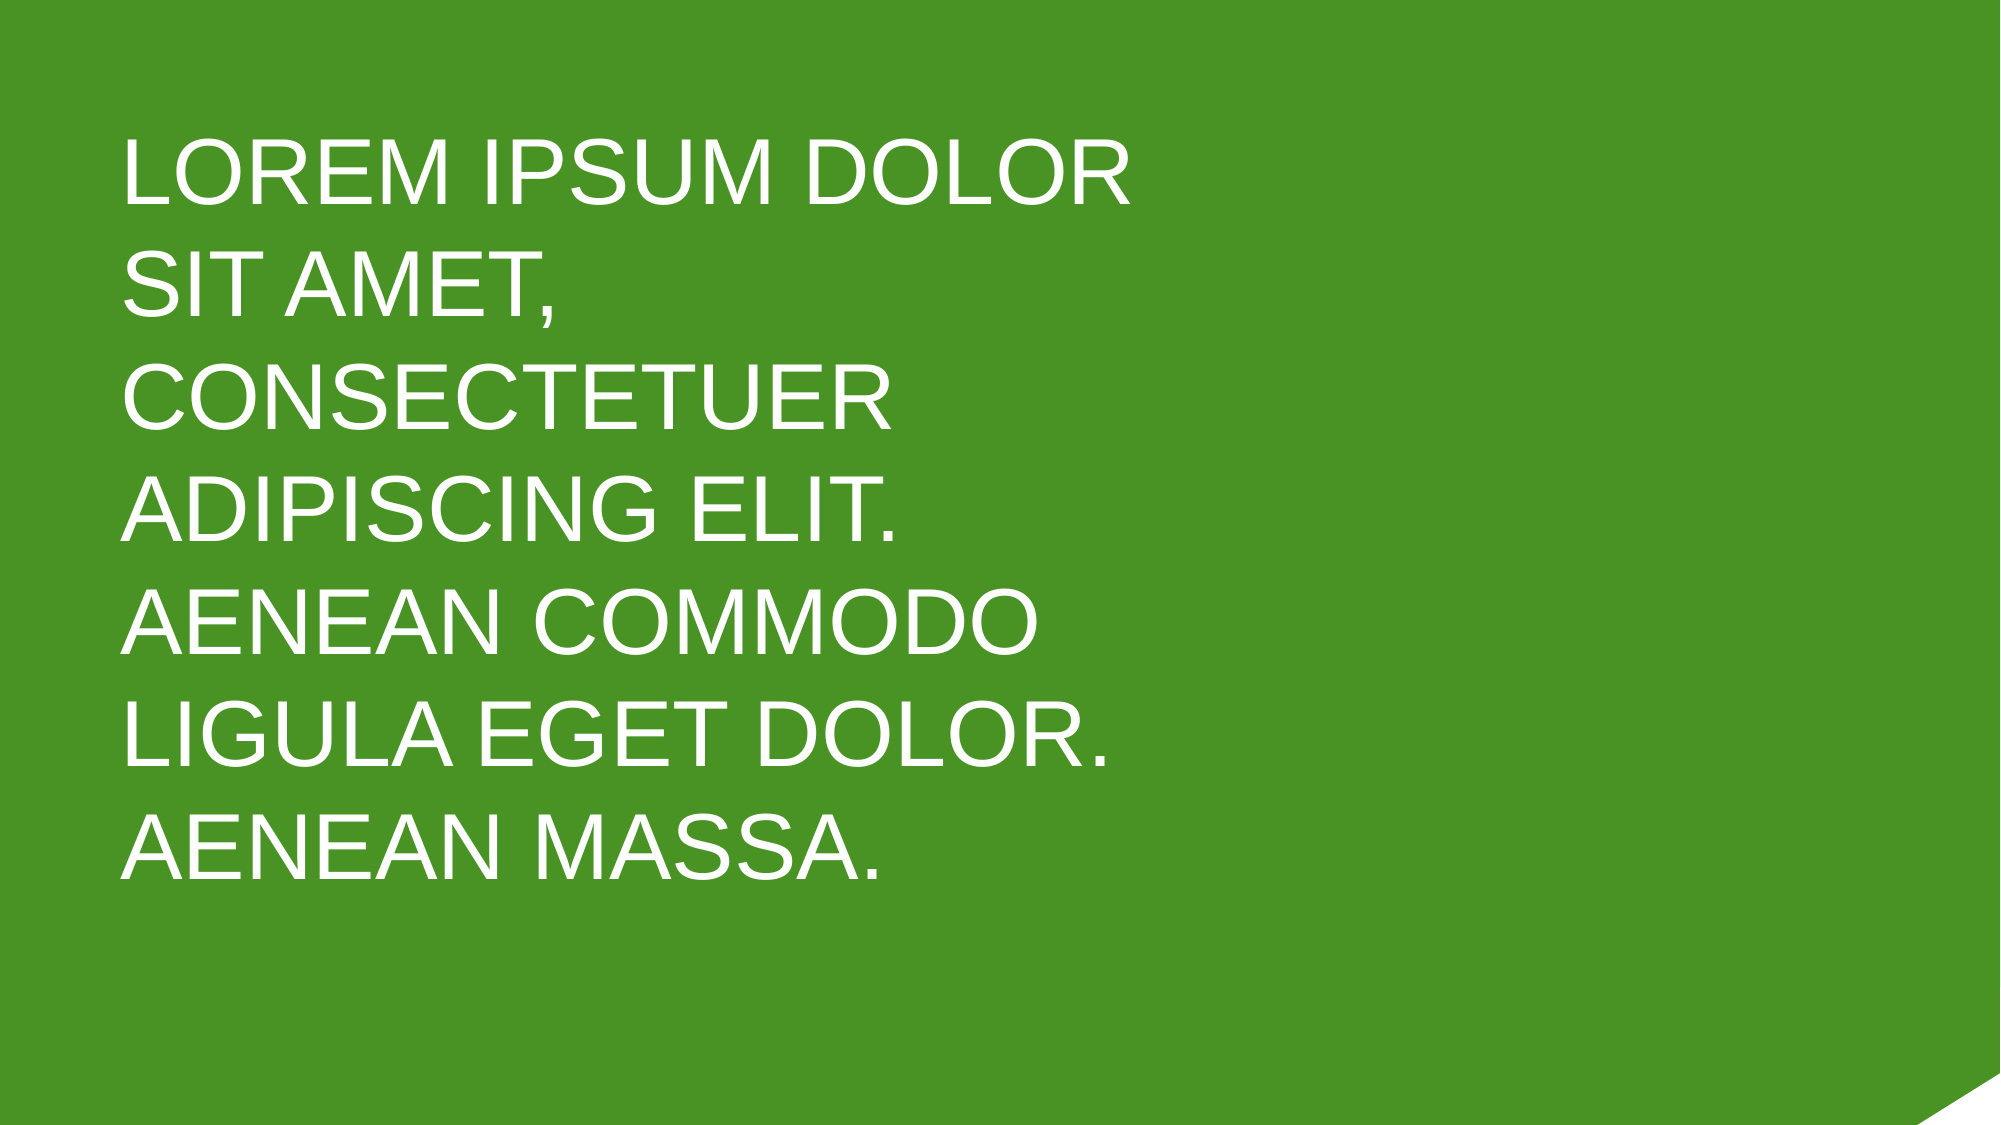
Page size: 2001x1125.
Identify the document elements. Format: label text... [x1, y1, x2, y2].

list Lorem ipsum dolor sit amet, consectetuer adipiscing elit. Aenean commodo ligula eget dolor. Aenean massa. [118, 110, 1282, 1015]
